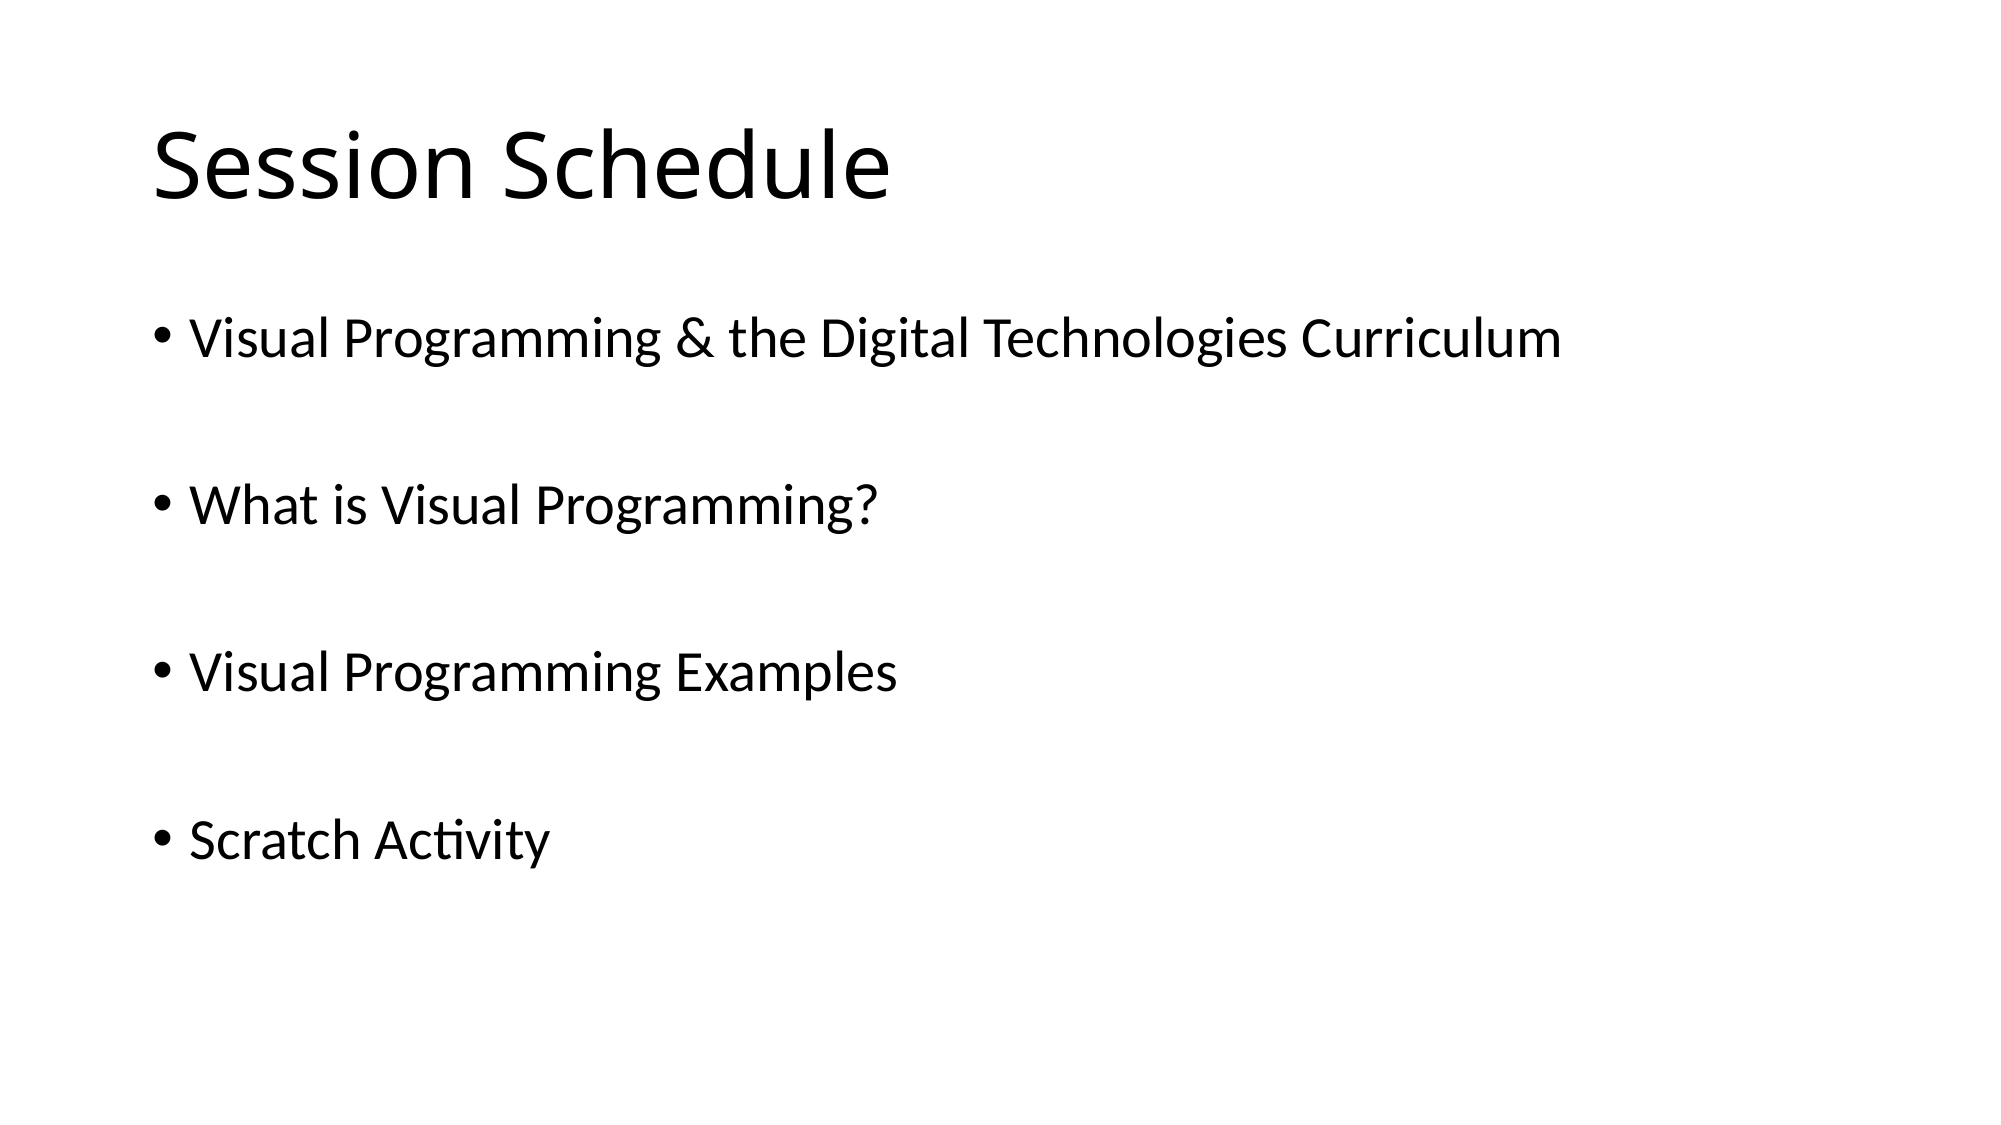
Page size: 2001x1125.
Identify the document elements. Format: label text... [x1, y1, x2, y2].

list Visual Programming & the Digital Technologies Curriculum What is Visual Programming? Visual Programming Examples Scratch Activity [137, 299, 1863, 1014]
title Session Schedule [137, 59, 1863, 278]
